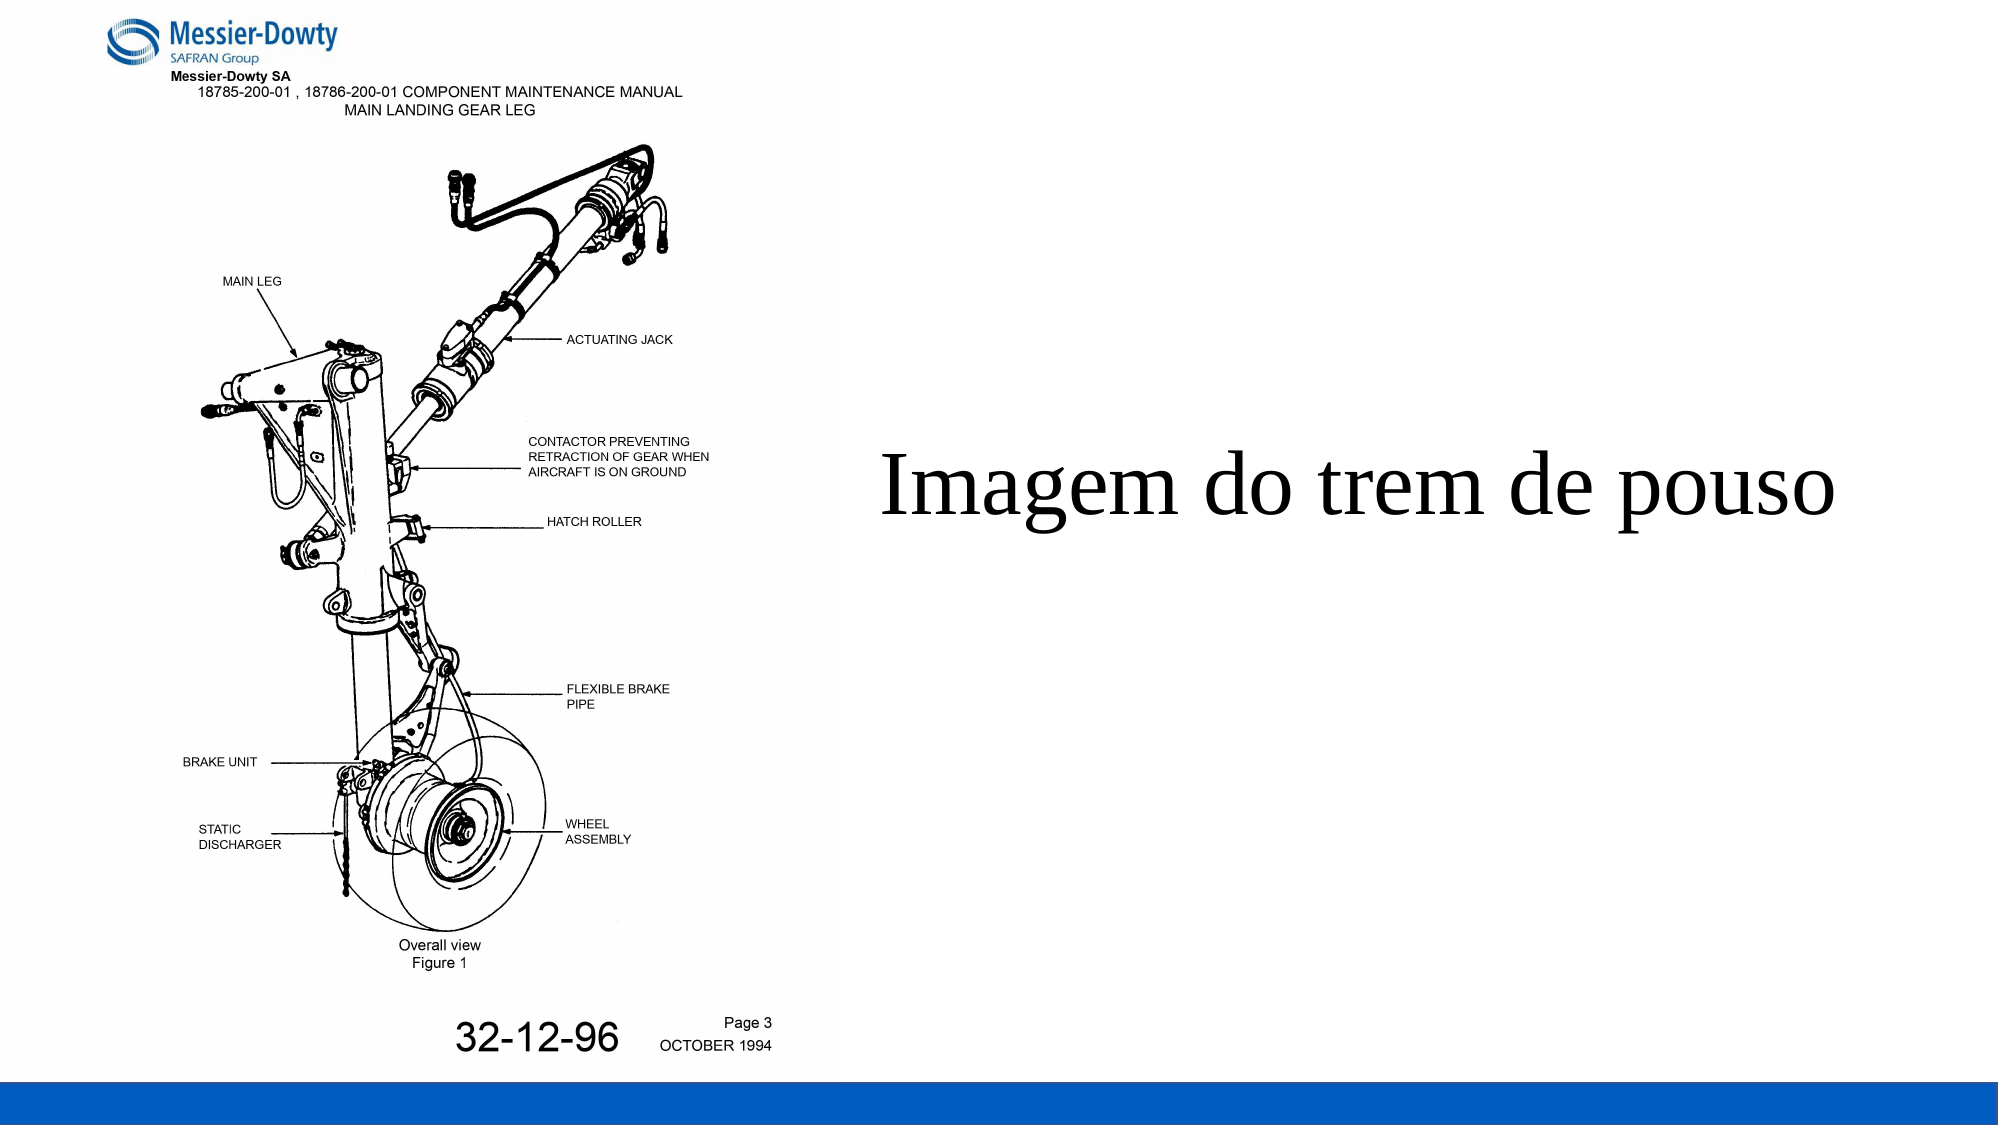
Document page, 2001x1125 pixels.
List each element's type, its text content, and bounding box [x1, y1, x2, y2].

text_box Imagem do trem de pouso [865, 415, 2000, 540]
picture [0, 0, 840, 1091]
text_box [0, 1082, 1998, 1125]
